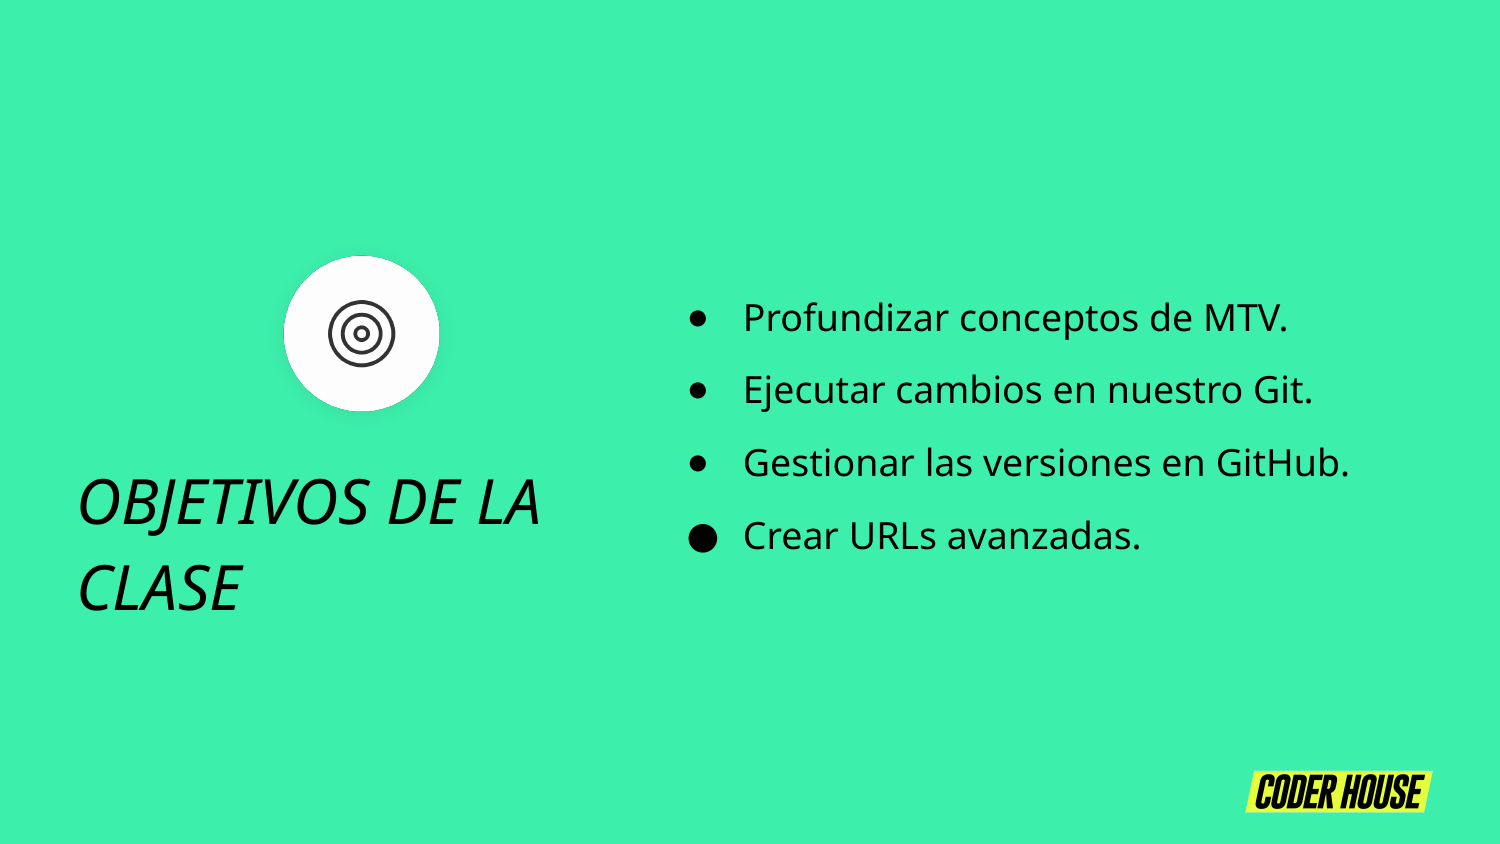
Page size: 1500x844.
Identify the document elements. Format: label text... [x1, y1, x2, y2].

text_box Profundizar conceptos de MTV. Ejecutar cambios en nuestro Git. Gestionar las versiones en GitHub. Crear URLs avanzadas. [652, 186, 1412, 658]
picture [1241, 764, 1437, 819]
picture [264, 235, 460, 431]
text_box OBJETIVOS DE LA CLASE [61, 435, 658, 598]
